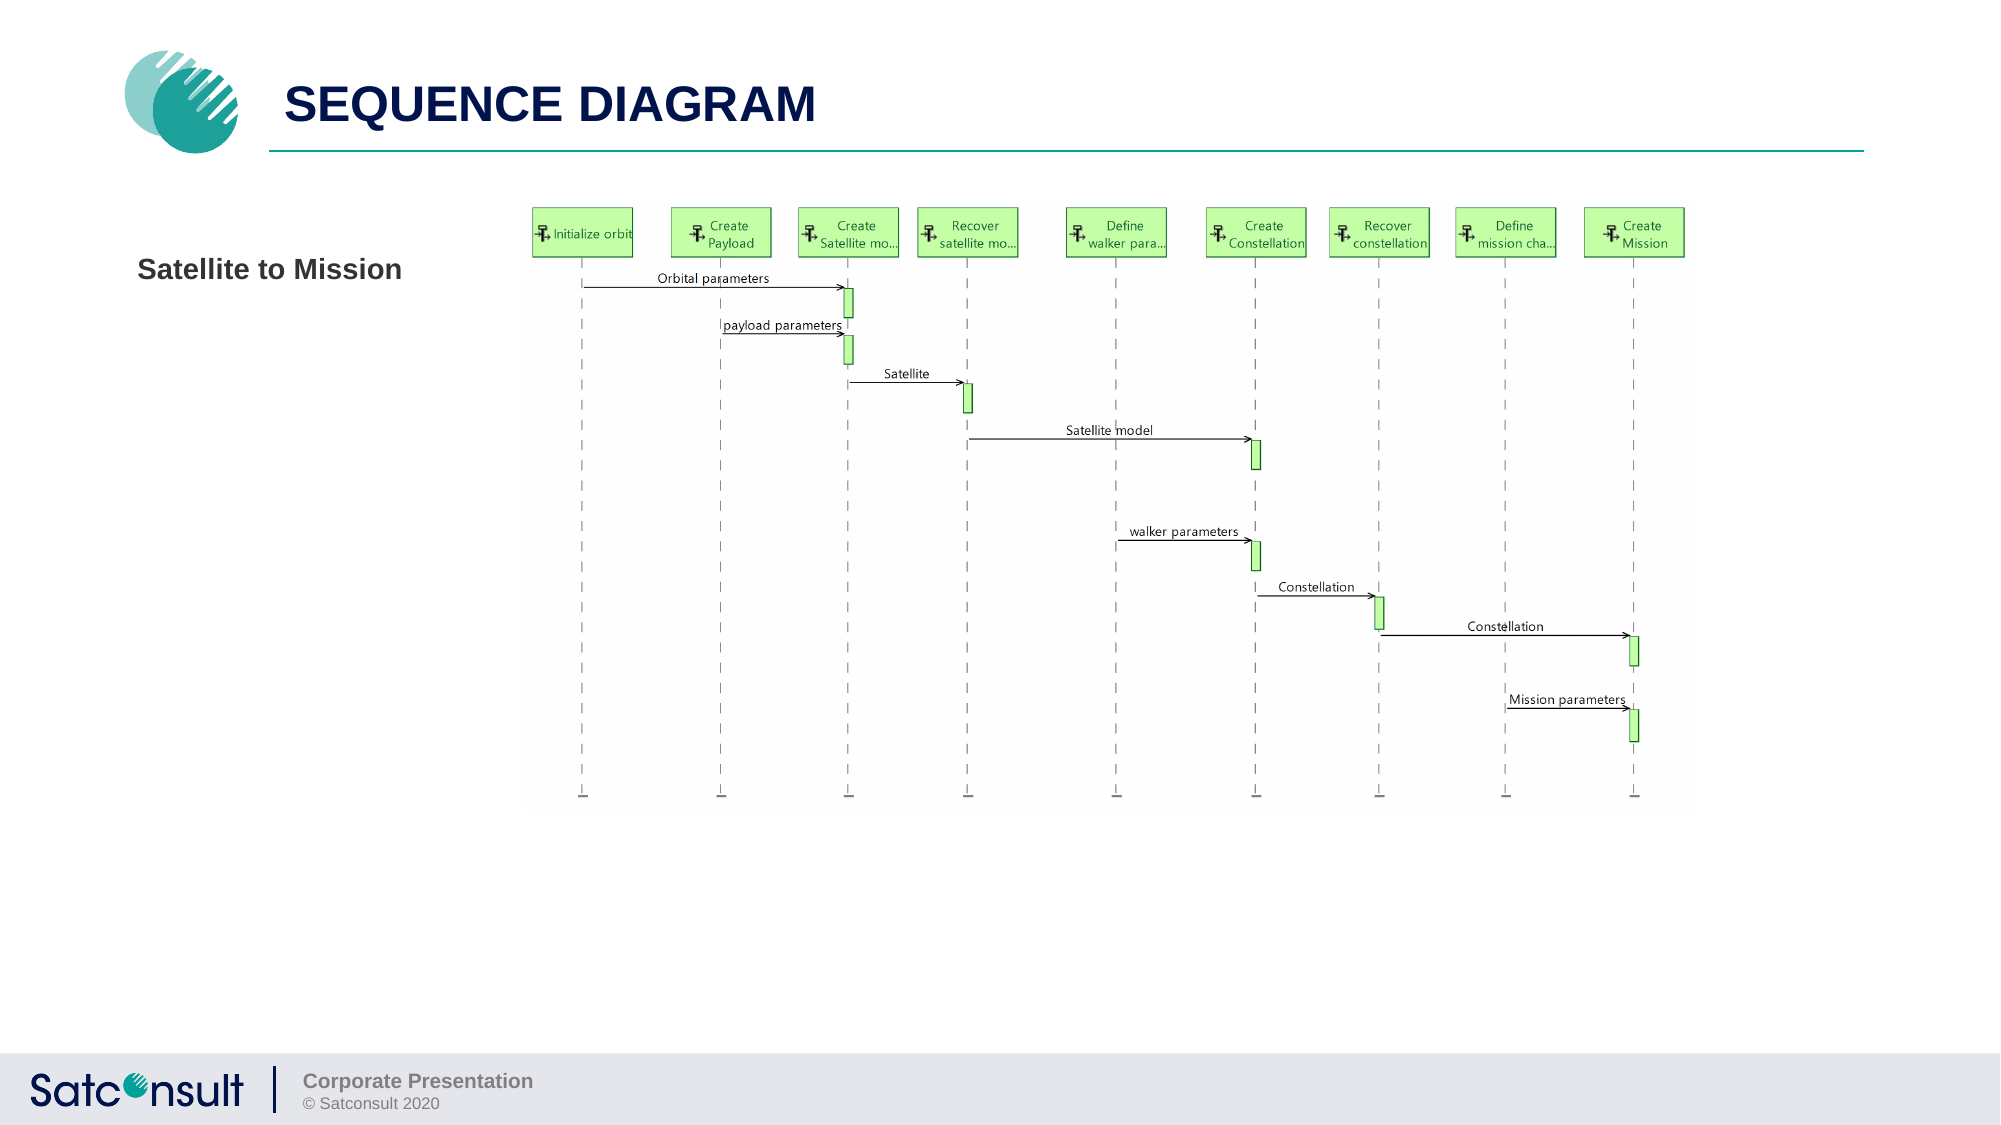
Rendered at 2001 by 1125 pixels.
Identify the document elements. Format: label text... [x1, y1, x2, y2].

picture [0, 1042, 275, 1111]
picture [522, 197, 1695, 813]
text_box Satellite to Mission [122, 242, 522, 328]
picture [151, 66, 239, 155]
title Sequence diagram [269, 59, 1863, 151]
